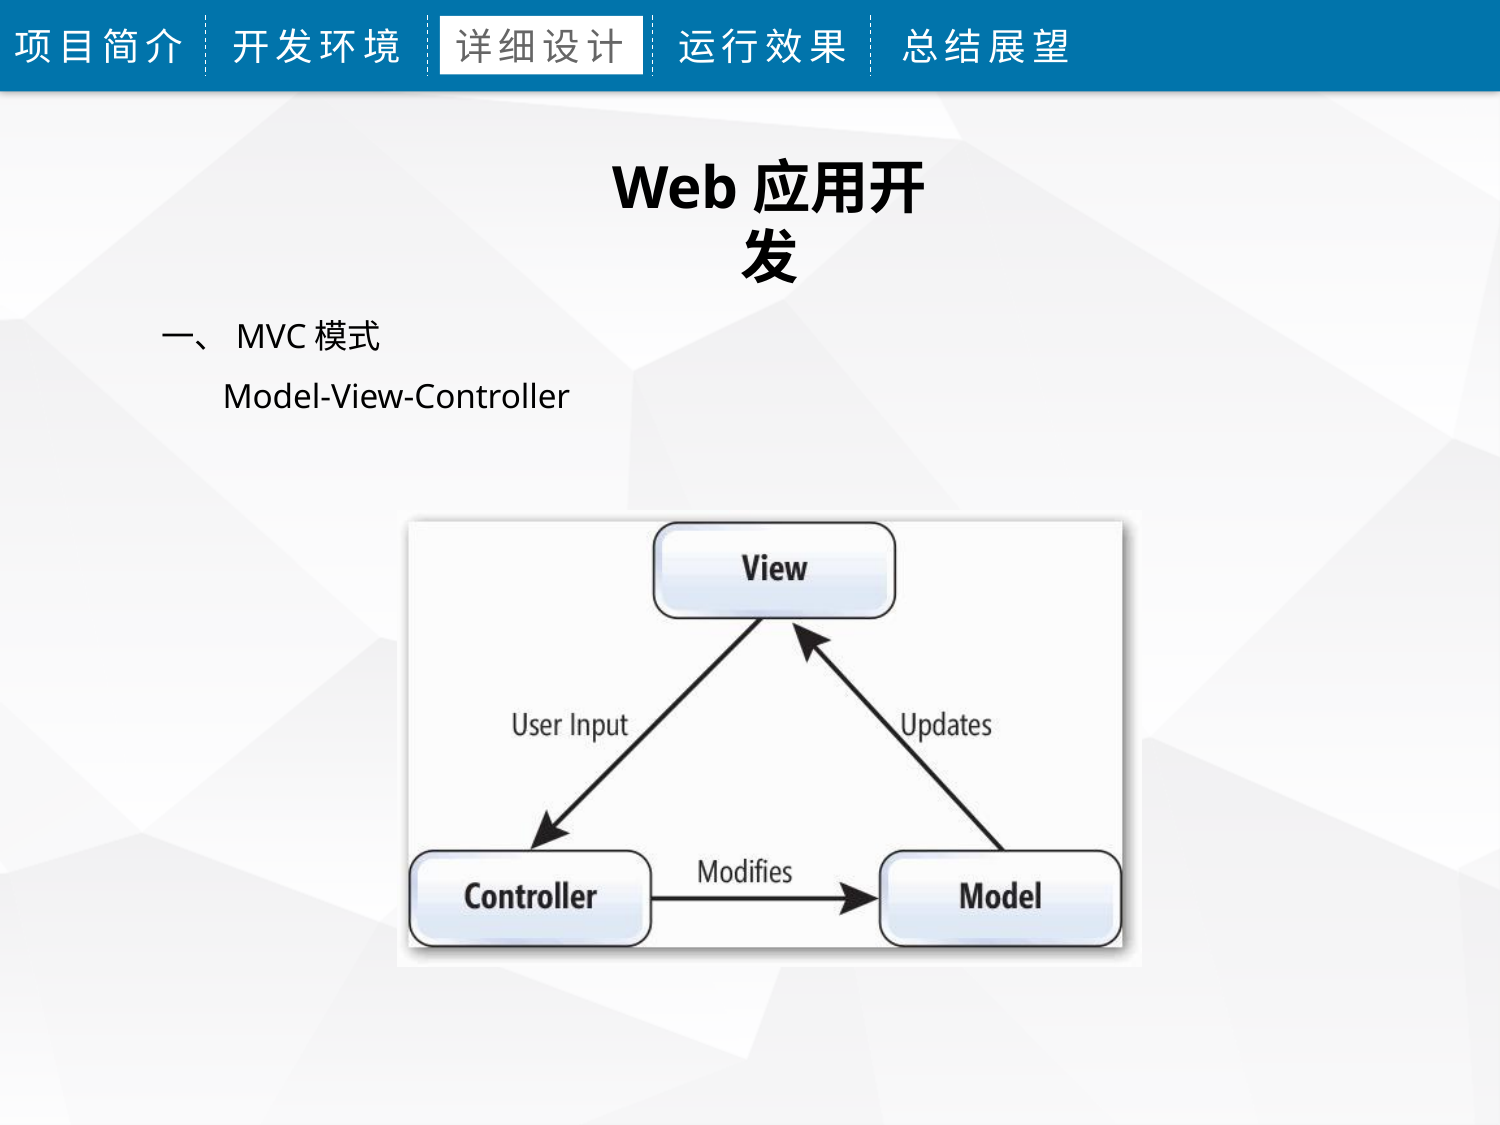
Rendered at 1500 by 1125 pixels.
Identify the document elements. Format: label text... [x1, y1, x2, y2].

text_box Web应用开发 [568, 142, 971, 288]
text_box 一、MVC模式 Model-View-Controller [146, 288, 1385, 423]
text_box 开发环境 [213, 15, 420, 76]
text_box 总结展望 [886, 15, 1099, 76]
text_box 运行效果 [663, 15, 870, 76]
text_box 运行效果 [871, 15, 876, 76]
text_box 项目简介 [0, 15, 211, 76]
text_box [0, 0, 1500, 92]
picture [0, 92, 1500, 1125]
text_box 详细设计 [440, 15, 652, 76]
